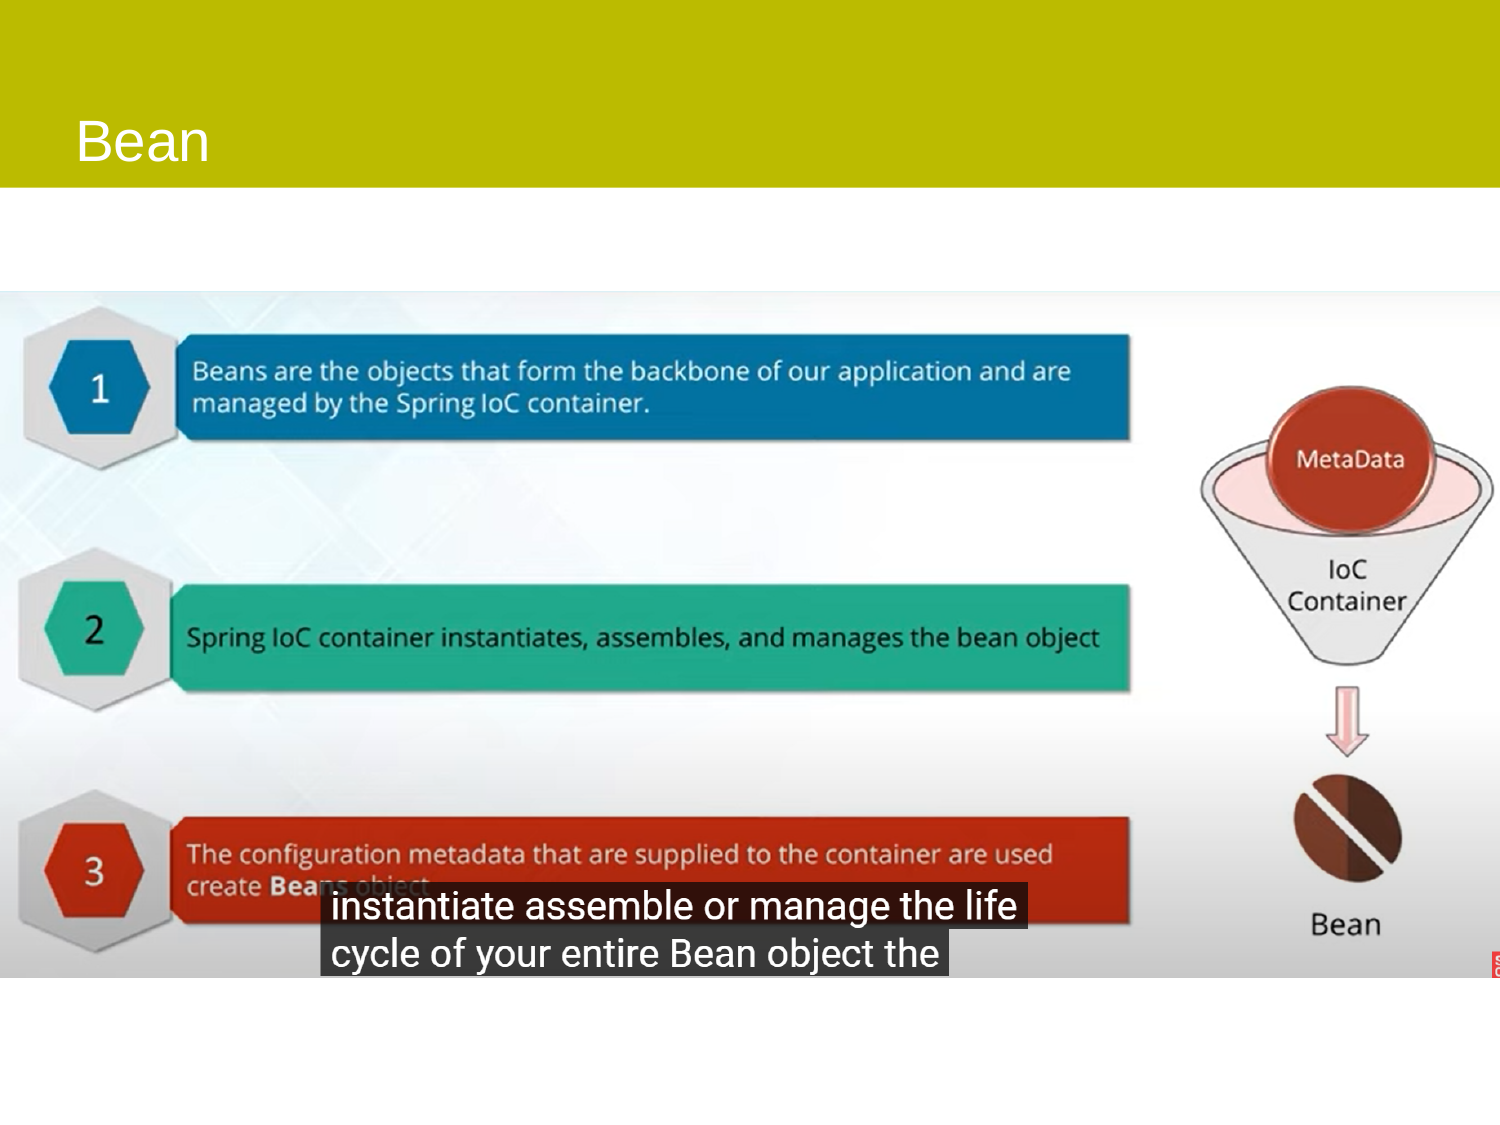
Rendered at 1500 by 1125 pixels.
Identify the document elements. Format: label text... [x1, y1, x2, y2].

title Bean [75, 30, 1425, 173]
picture [0, 291, 1500, 978]
